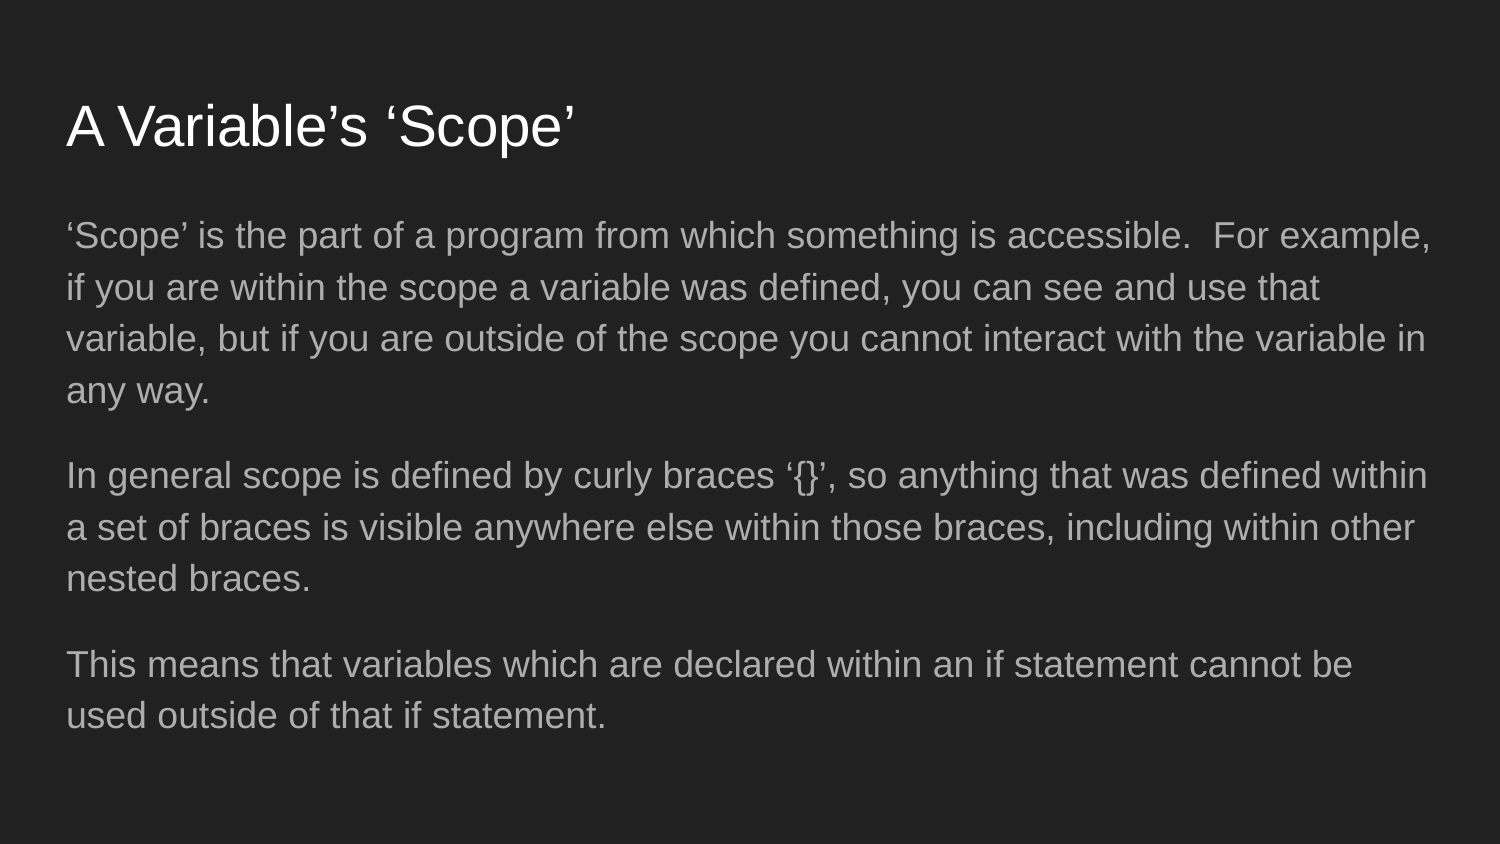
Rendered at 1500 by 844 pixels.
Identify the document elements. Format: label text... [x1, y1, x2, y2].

title A Variable’s ‘Scope’ [51, 72, 1449, 167]
list ‘Scope’ is the part of a program from which something is accessible. For example, if you are within the scope a variable was defined, you can see and use that variable, but if you are outside of the scope you cannot interact with the variable in any way. In general scope is defined by curly braces ‘{}’, so anything that was defined within a set of braces is visible anywhere else within those braces, including within other nested braces. This means that variables which are declared within an if statement cannot be used outside of that if statement. [51, 189, 1449, 750]
